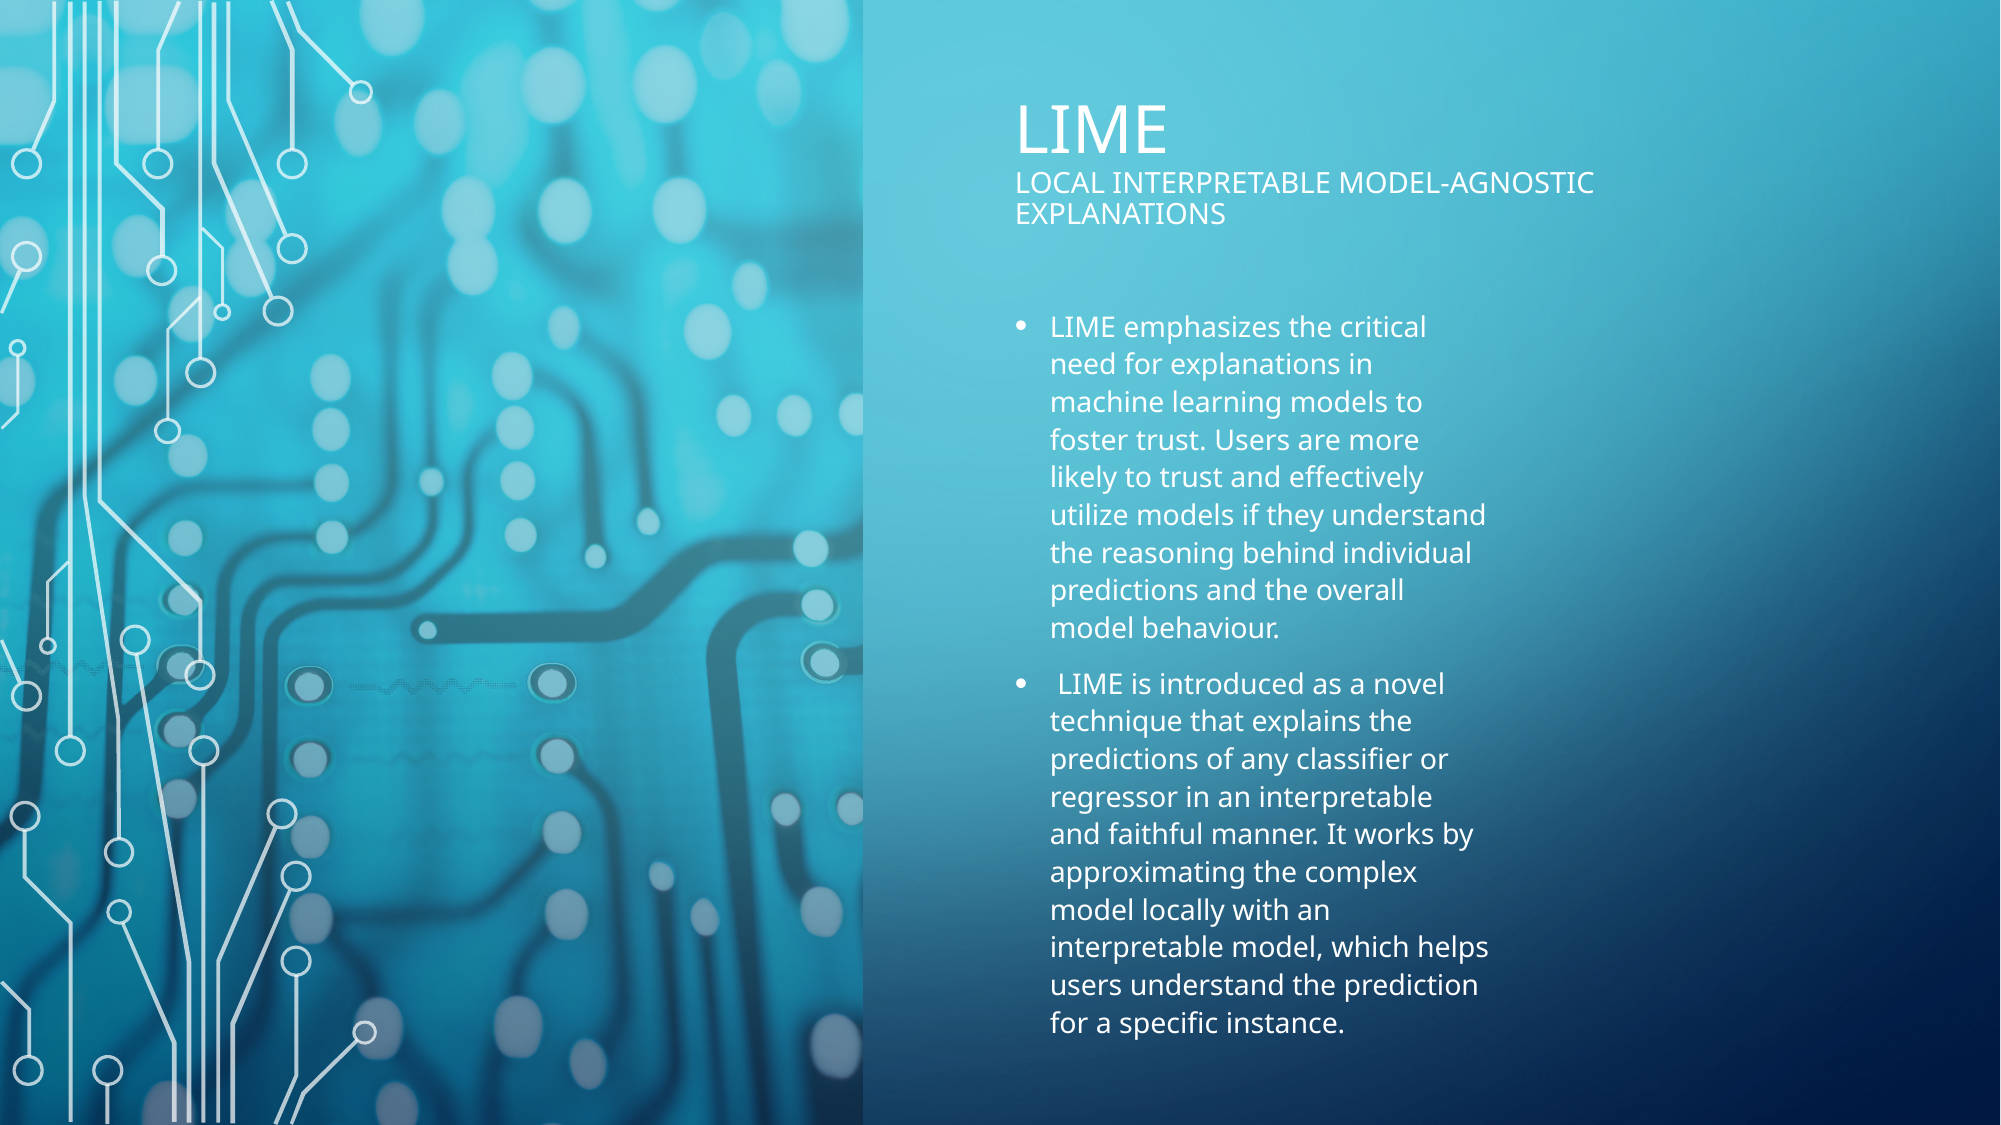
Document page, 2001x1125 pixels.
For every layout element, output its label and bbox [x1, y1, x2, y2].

text_box [0, 0, 379, 1125]
text_box [863, 0, 2000, 1125]
picture [379, 0, 863, 1125]
